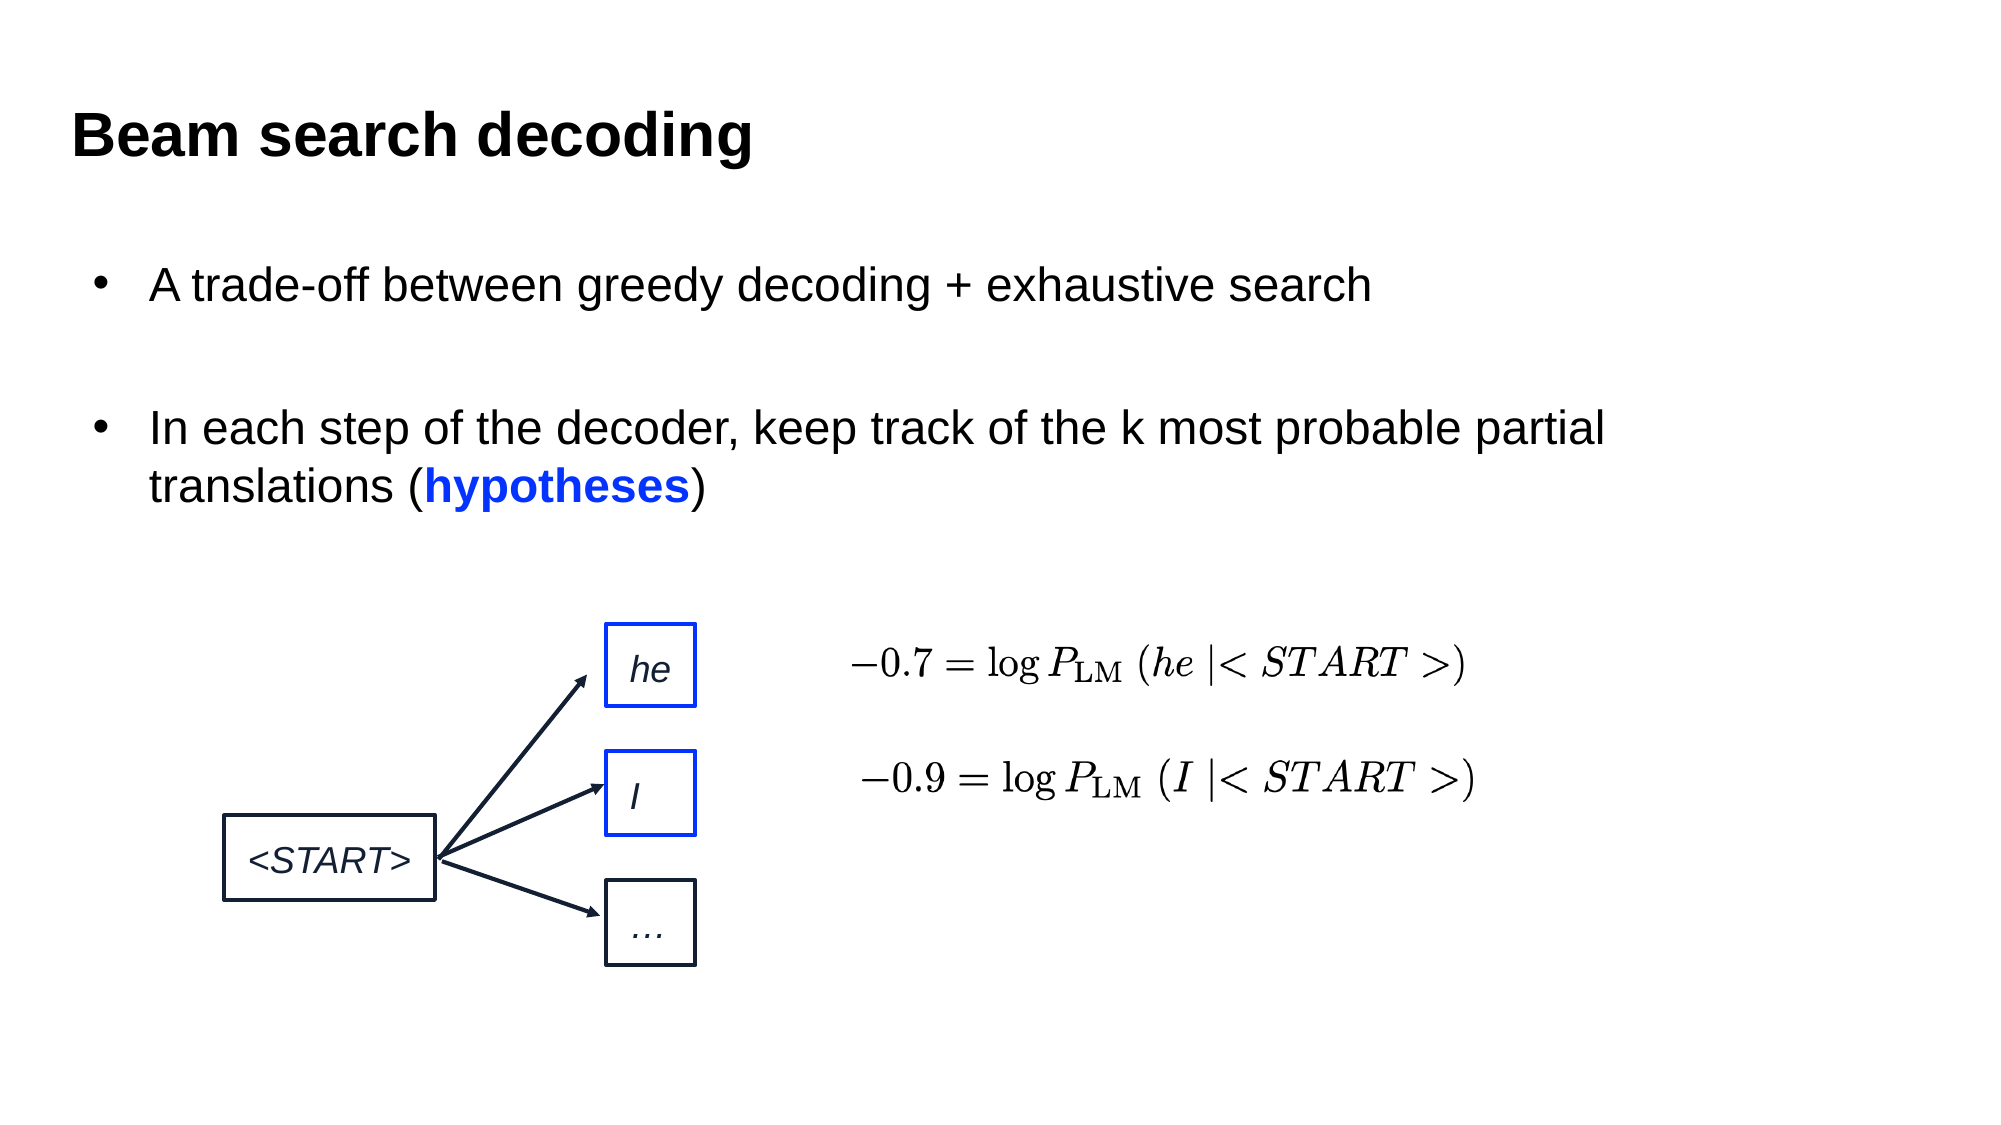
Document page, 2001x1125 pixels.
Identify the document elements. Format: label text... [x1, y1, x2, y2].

picture [852, 643, 1464, 687]
text_box [441, 861, 601, 918]
picture [861, 757, 1473, 802]
list A trade-off between greedy decoding + exhaustive search In each step of the decoder, keep track of the k most probable partial translations (hypotheses) [84, 245, 1855, 1067]
text_box [606, 623, 696, 706]
title Beam search decoding [62, 86, 1795, 196]
text_box … [622, 893, 676, 954]
text_box <START> [240, 828, 419, 889]
text_box [437, 783, 605, 858]
text_box he [622, 637, 680, 698]
text_box [441, 674, 588, 855]
text_box I [622, 764, 648, 825]
text_box [606, 880, 696, 966]
text_box [606, 750, 696, 836]
text_box [224, 815, 435, 900]
